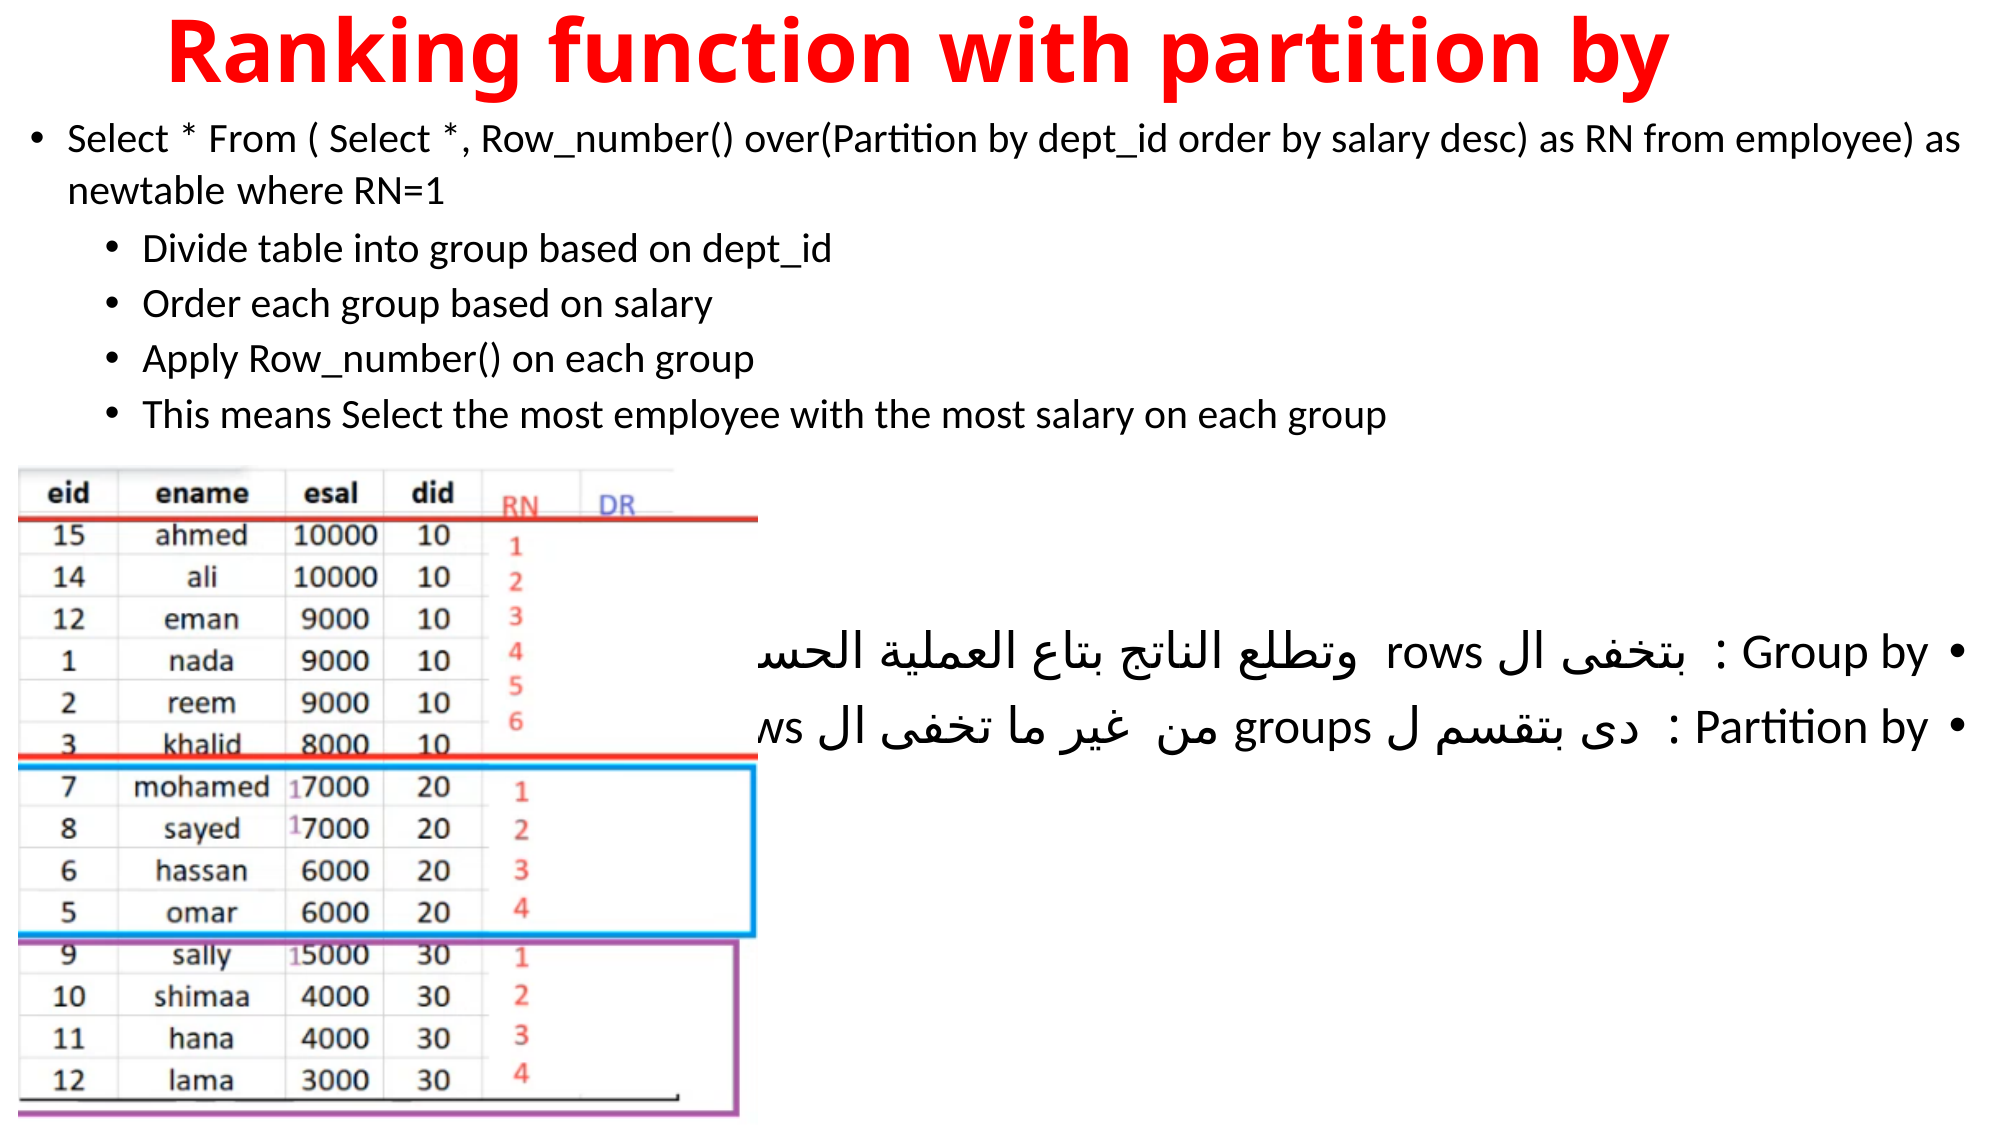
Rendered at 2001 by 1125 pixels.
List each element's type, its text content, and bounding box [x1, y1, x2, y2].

list Select * From ( Select *, Row_number() over(Partition by dept_id order by salary desc) as RN from employee) as newtable where RN=1 Divide table into group based on dept_id Order each group based on salary Apply Row_number() on each group This means Select the most employee with the most salary on each group Group by : بتخفى ال rows وتطلع الناتج بتاع العملية الحسابية Partition by : دى بتقسم ل groups من غير ما تخفى ال rows [14, 109, 1982, 1047]
picture [18, 465, 758, 1125]
title Ranking function with partition by [149, 0, 1849, 109]
